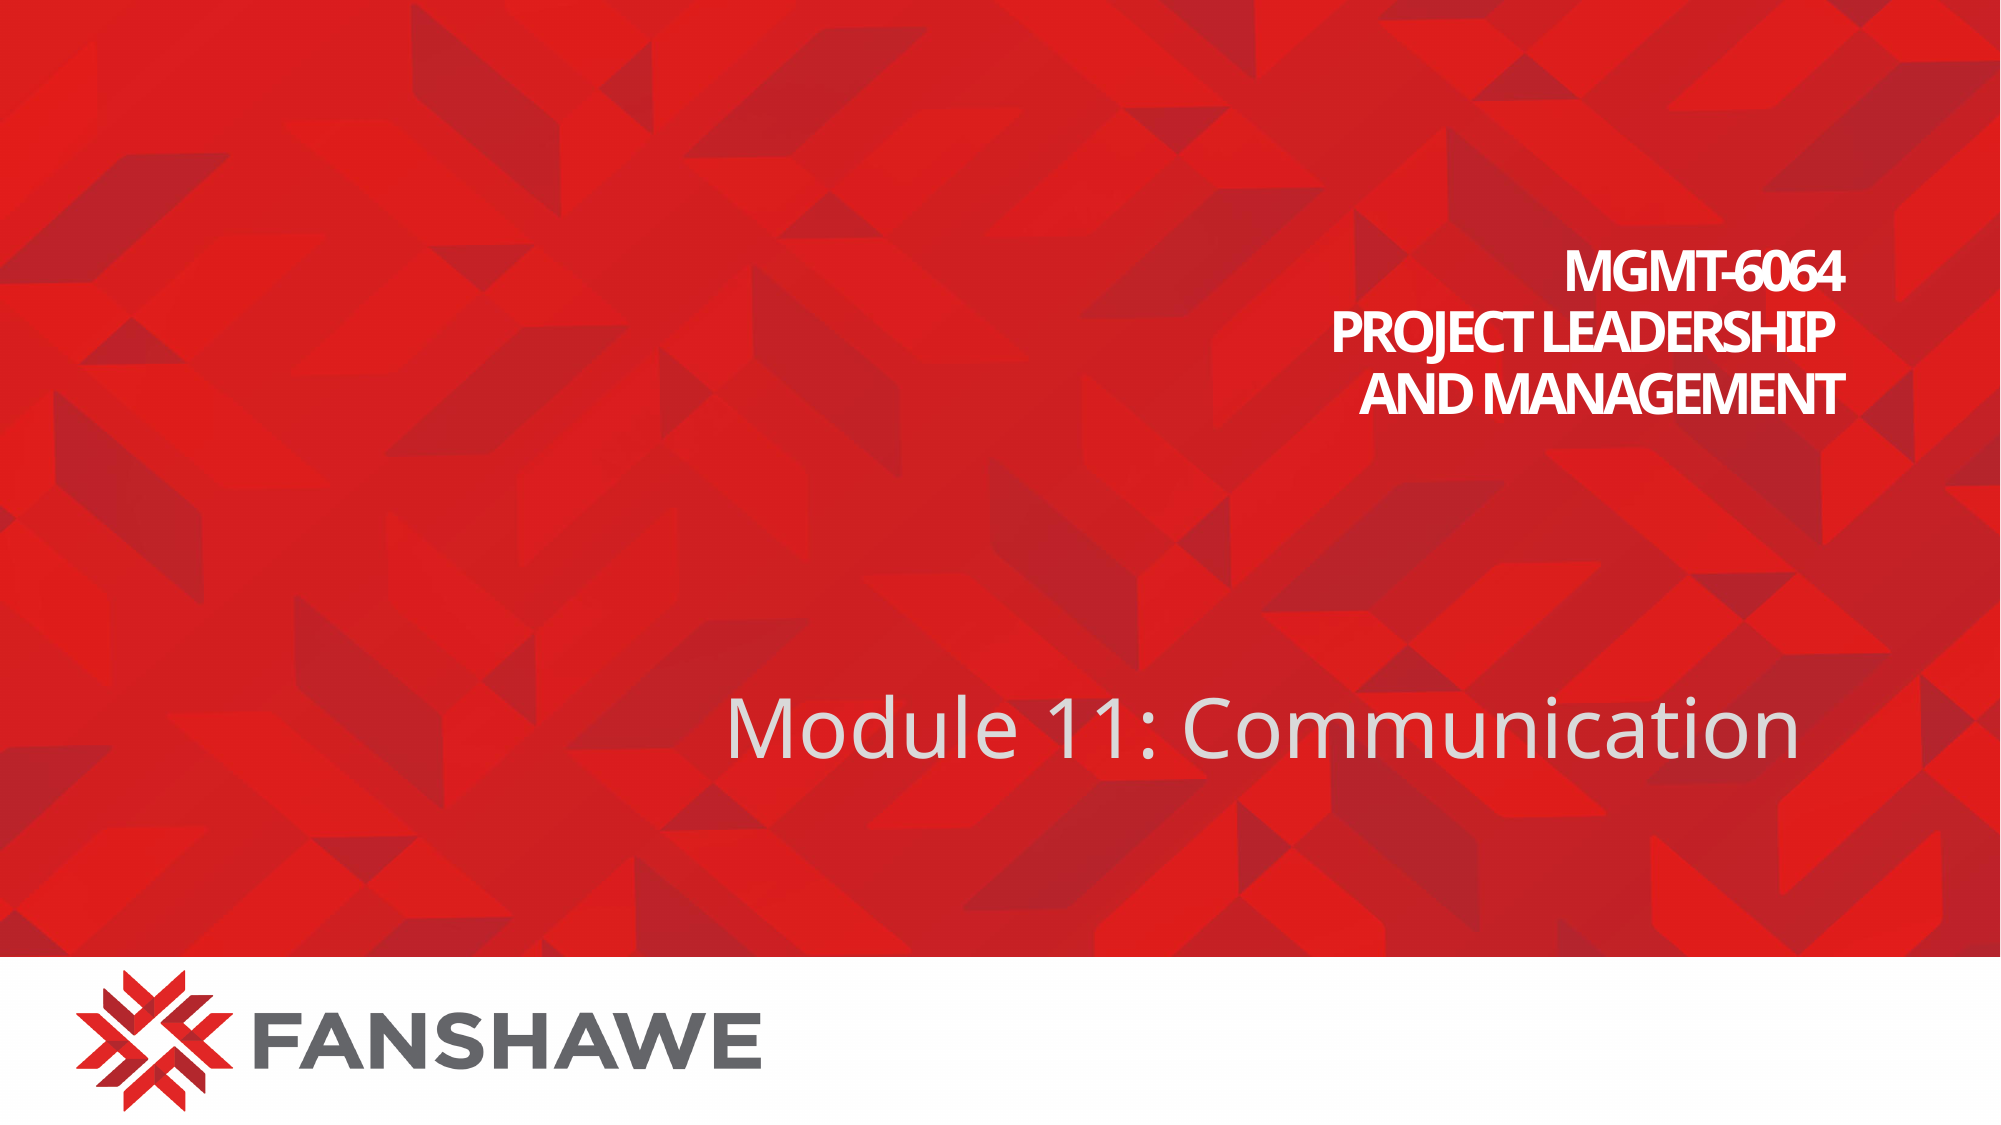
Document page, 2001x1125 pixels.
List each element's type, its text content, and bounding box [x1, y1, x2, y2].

subtitle Module 11: Communication [362, 621, 1863, 785]
picture [0, 0, 2001, 1125]
title MGMT-6064 PROJECT LEADERSHIP AND MANAGEMENT [252, 234, 1863, 504]
